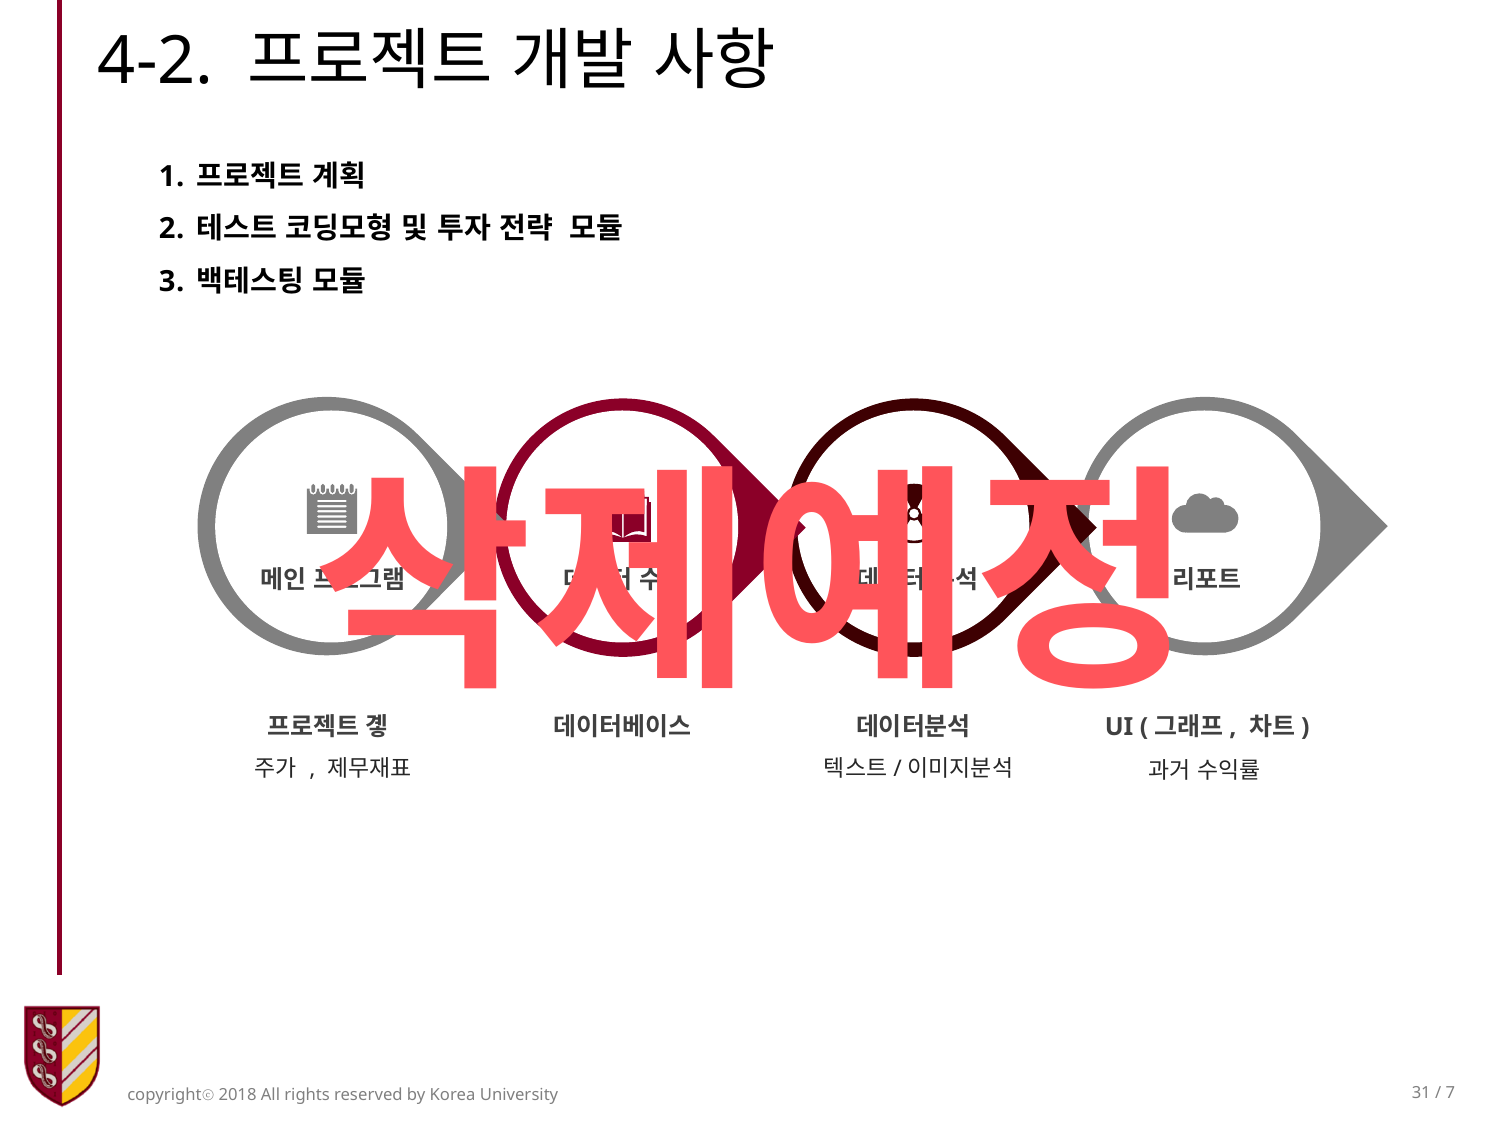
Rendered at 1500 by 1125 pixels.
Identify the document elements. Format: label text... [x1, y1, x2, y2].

picture [15, 984, 113, 1119]
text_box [197, 396, 1335, 790]
list 4-2. 프로젝트 개발 사항 [82, 18, 1169, 103]
list 프로젝트 계획 테스트 코딩모형 및 투자 전략 모듈 백테스팅 모듈 [143, 153, 1250, 359]
